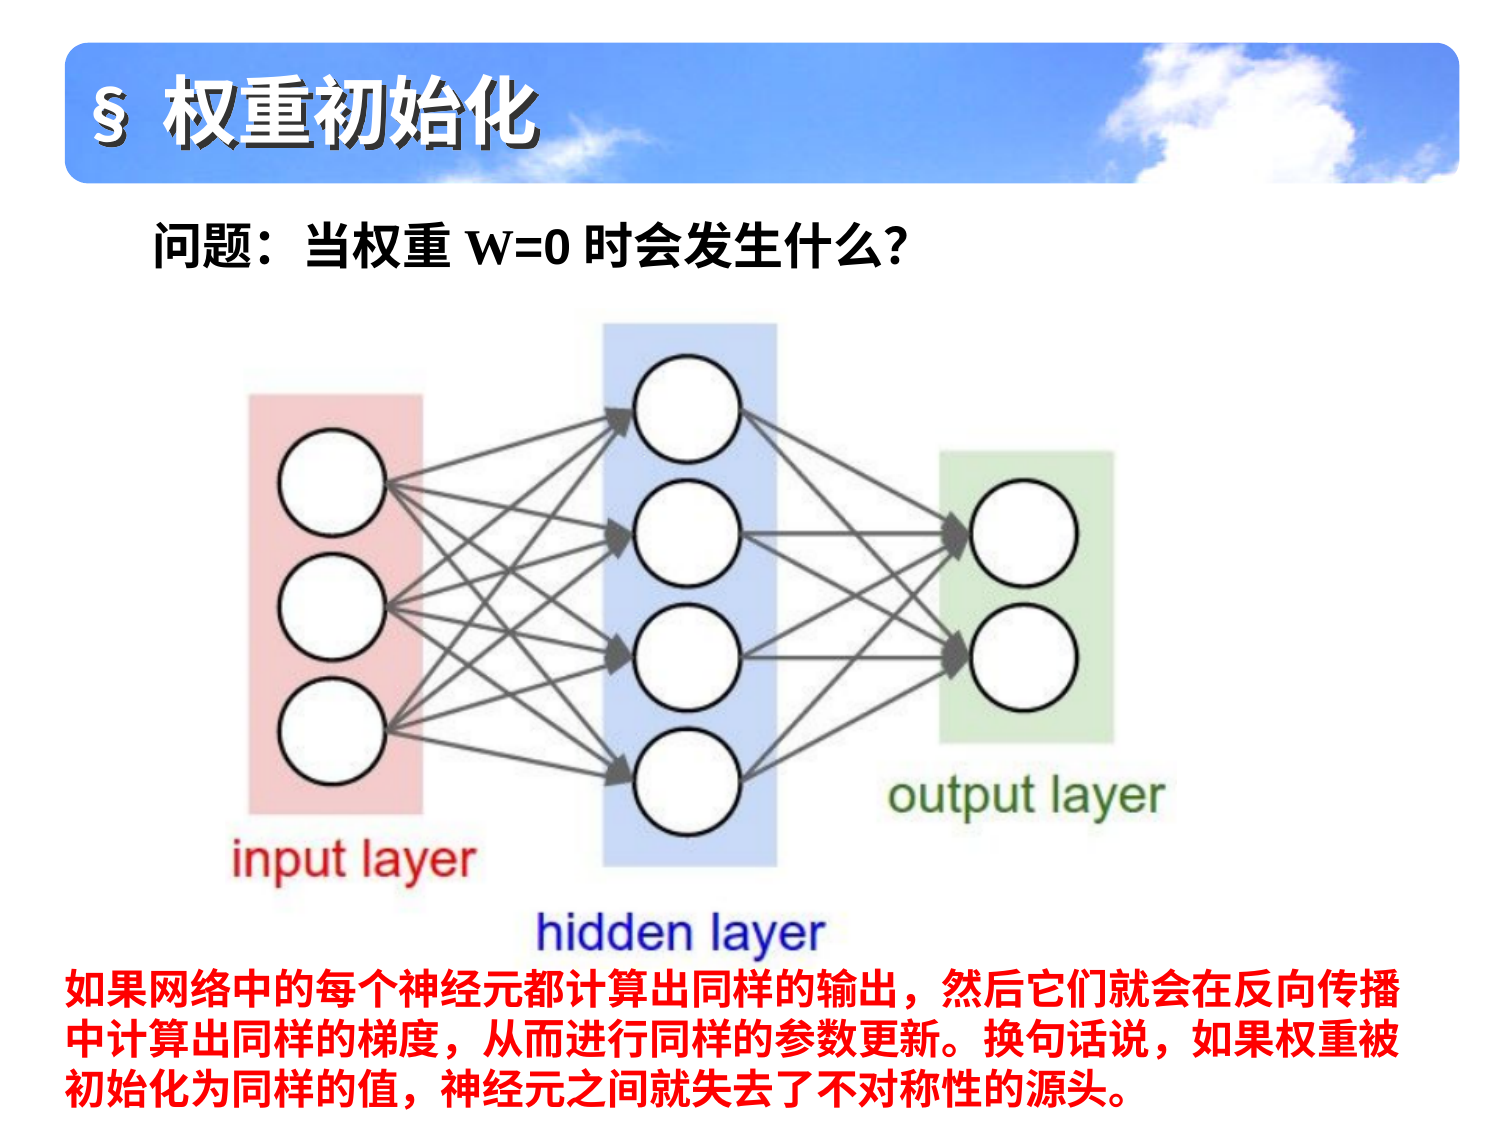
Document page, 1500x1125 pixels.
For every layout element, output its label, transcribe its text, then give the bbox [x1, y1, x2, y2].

text_box 如果网络中的每个神经元都计算出同样的输出，然后它们就会在反向传播中计算出同样的梯度，从而进行同样的参数更新。换句话说，如果权重被初始化为同样的值，神经元之间就失去了不对称性的源头。 [50, 955, 1438, 1120]
text_box 问题：当权重W=0时会发生什么？ [137, 207, 1038, 282]
picture [64, 42, 1460, 184]
text_box § 权重初始化 [74, 49, 1288, 168]
picture [224, 282, 1177, 971]
